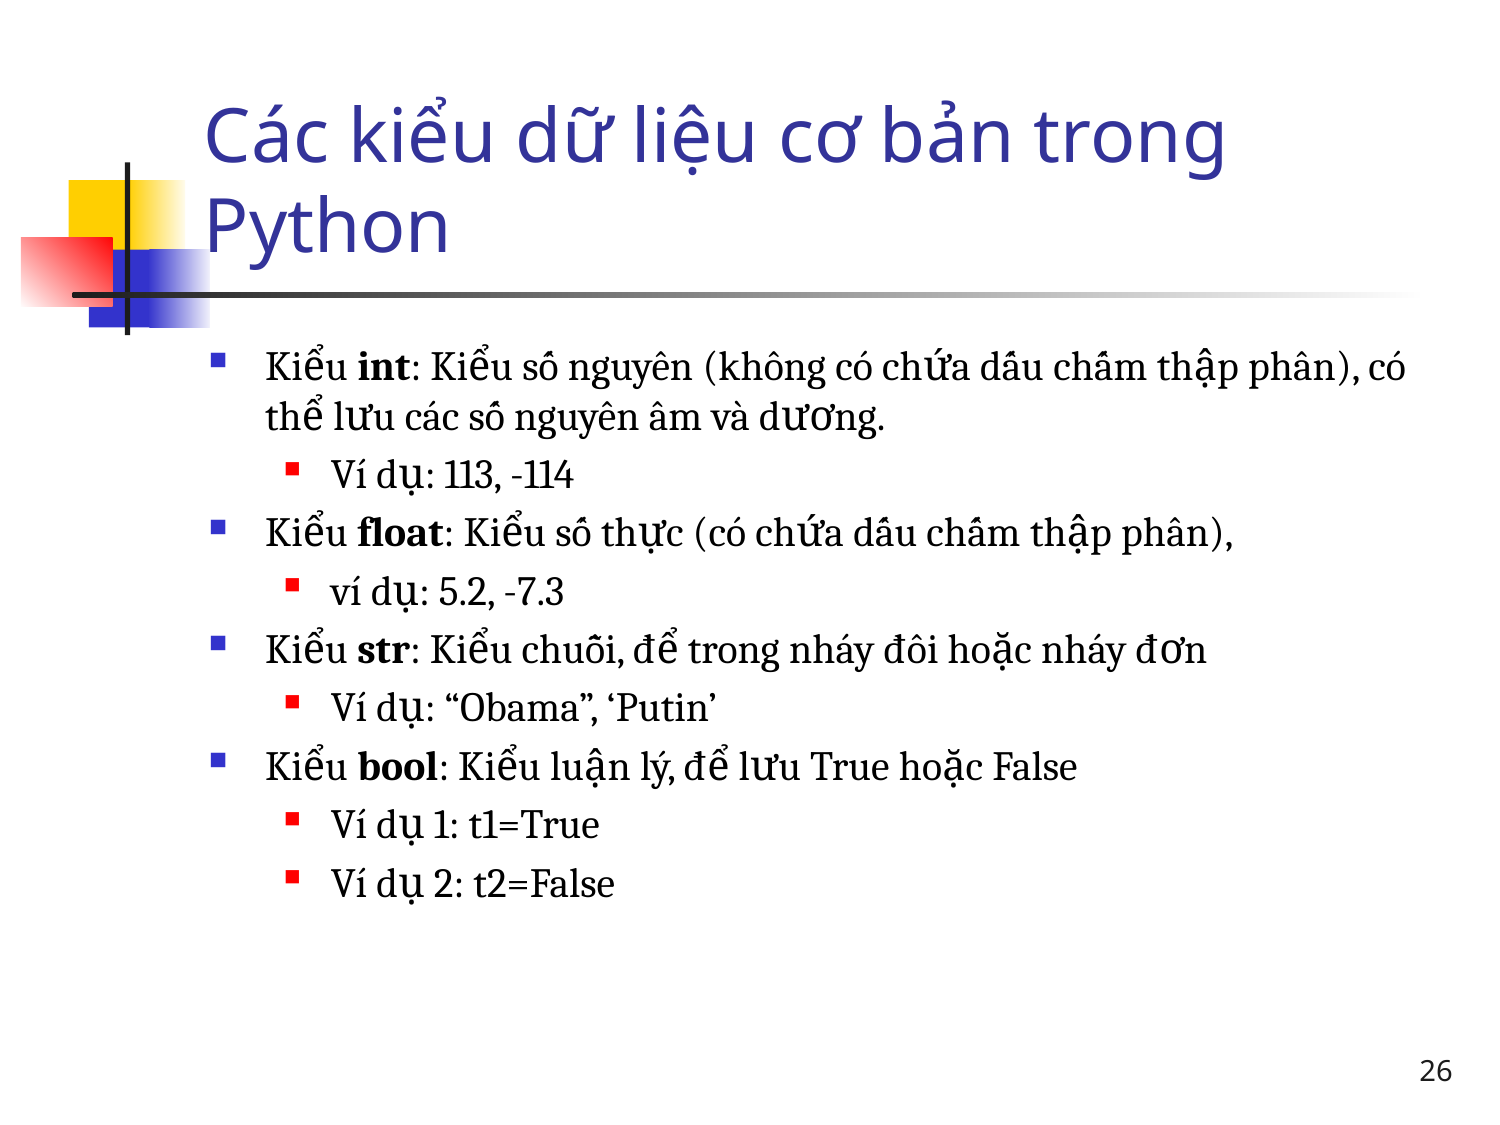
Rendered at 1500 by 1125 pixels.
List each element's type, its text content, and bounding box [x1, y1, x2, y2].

slide_number 26 [1154, 1023, 1468, 1100]
list Kiểu int: Kiểu số nguyên (không có chứa dấu chấm thập phân), có thể lưu các số nguyên âm và dương. Ví dụ: 113, -114 Kiểu float: Kiểu số thực (có chứa dấu chấm thập phân), ví dụ: 5.2, -7.3 Kiểu str: Kiểu chuỗi, để trong nháy đôi hoặc nháy đơn Ví dụ: “Obama”, ‘Putin’ Kiểu bool: Kiểu luận lý, để lưu True hoặc False Ví dụ 1: t1=True Ví dụ 2: t2=False [193, 331, 1469, 1006]
title Các kiểu dữ liệu cơ bản trong Python [188, 35, 1468, 275]
